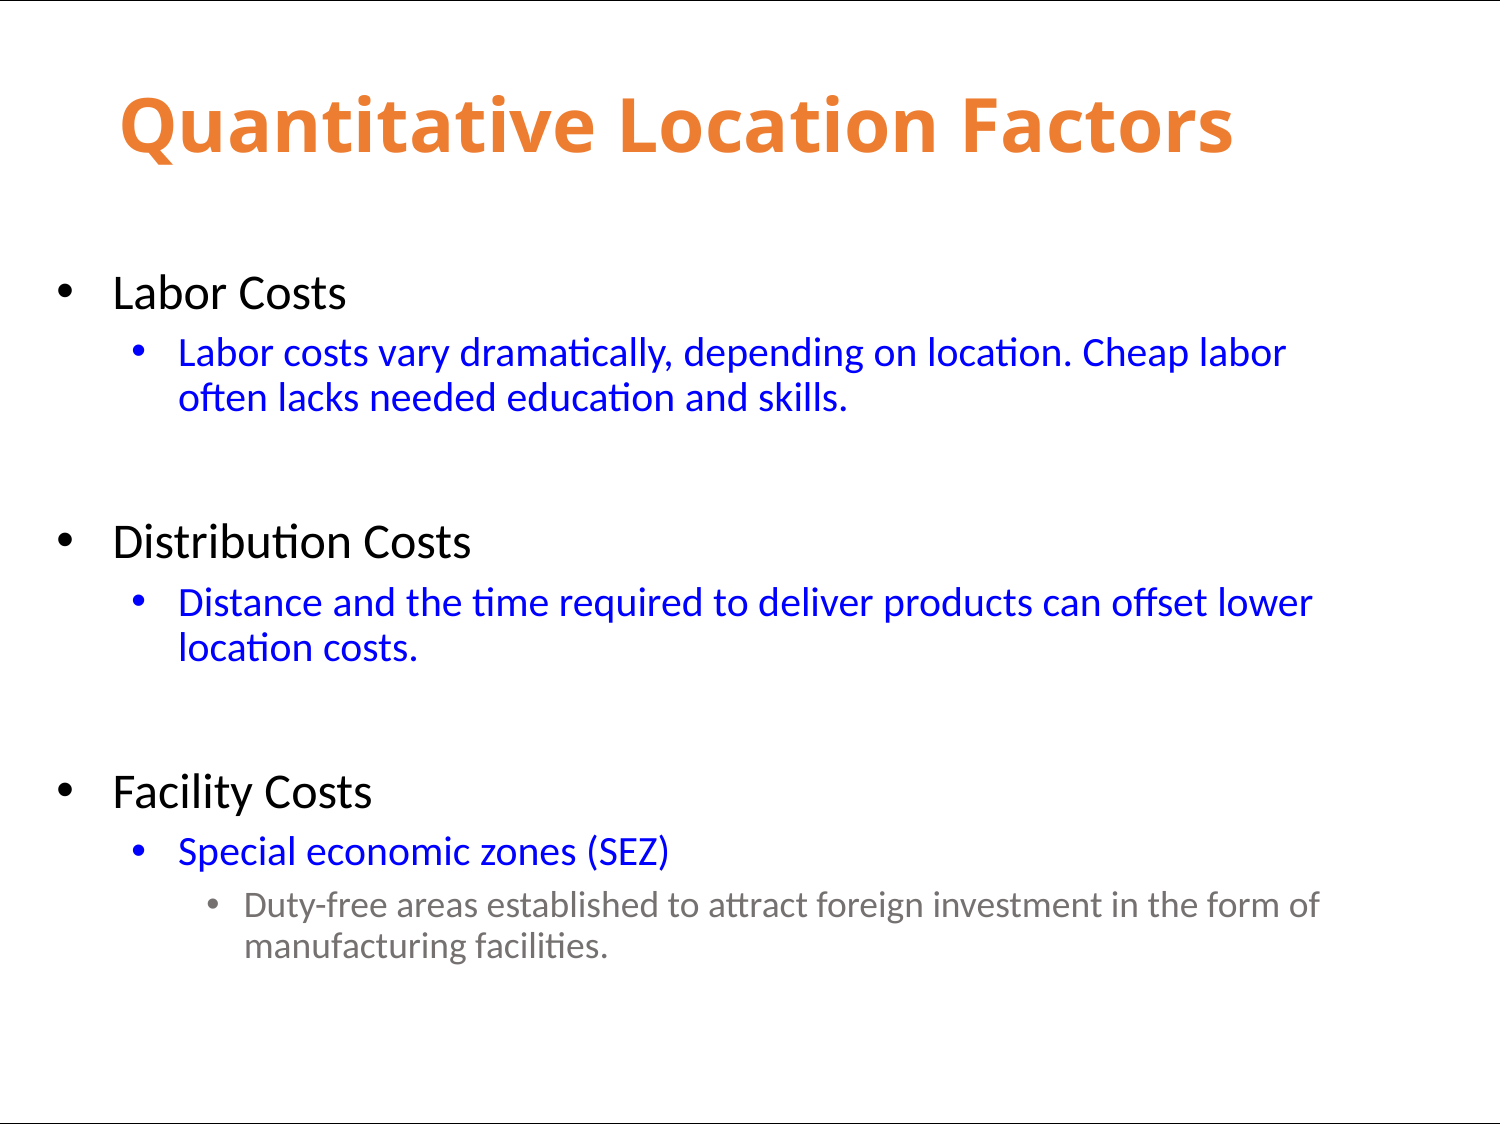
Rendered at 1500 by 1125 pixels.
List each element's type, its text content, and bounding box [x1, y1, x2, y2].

title Quantitative Location Factors [103, 59, 1397, 196]
list Labor Costs Labor costs vary dramatically, depending on location. Cheap labor often lacks needed education and skills. Distribution Costs Distance and the time required to deliver products can offset lower location costs. Facility Costs Special economic zones (SEZ) Duty-free areas established to attract foreign investment in the form of manufacturing facilities. [41, 258, 1388, 1047]
